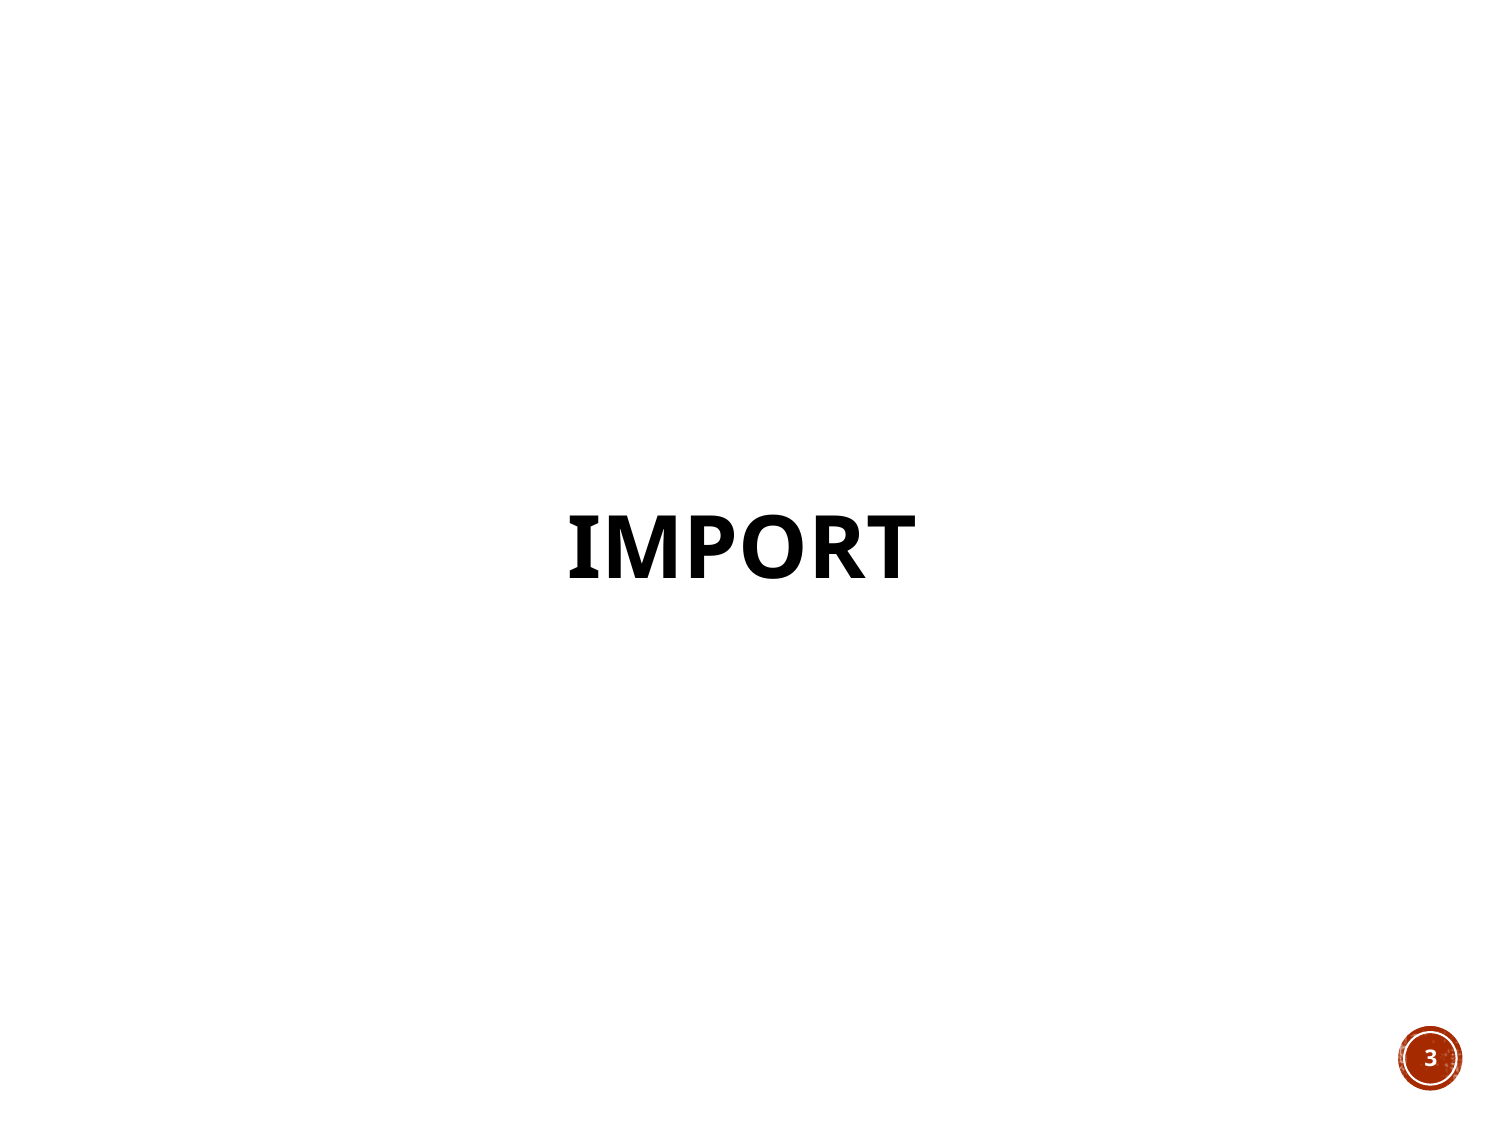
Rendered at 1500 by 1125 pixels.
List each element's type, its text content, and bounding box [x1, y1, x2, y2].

slide_number 2 [1391, 1028, 1471, 1089]
title import [104, 418, 1380, 683]
